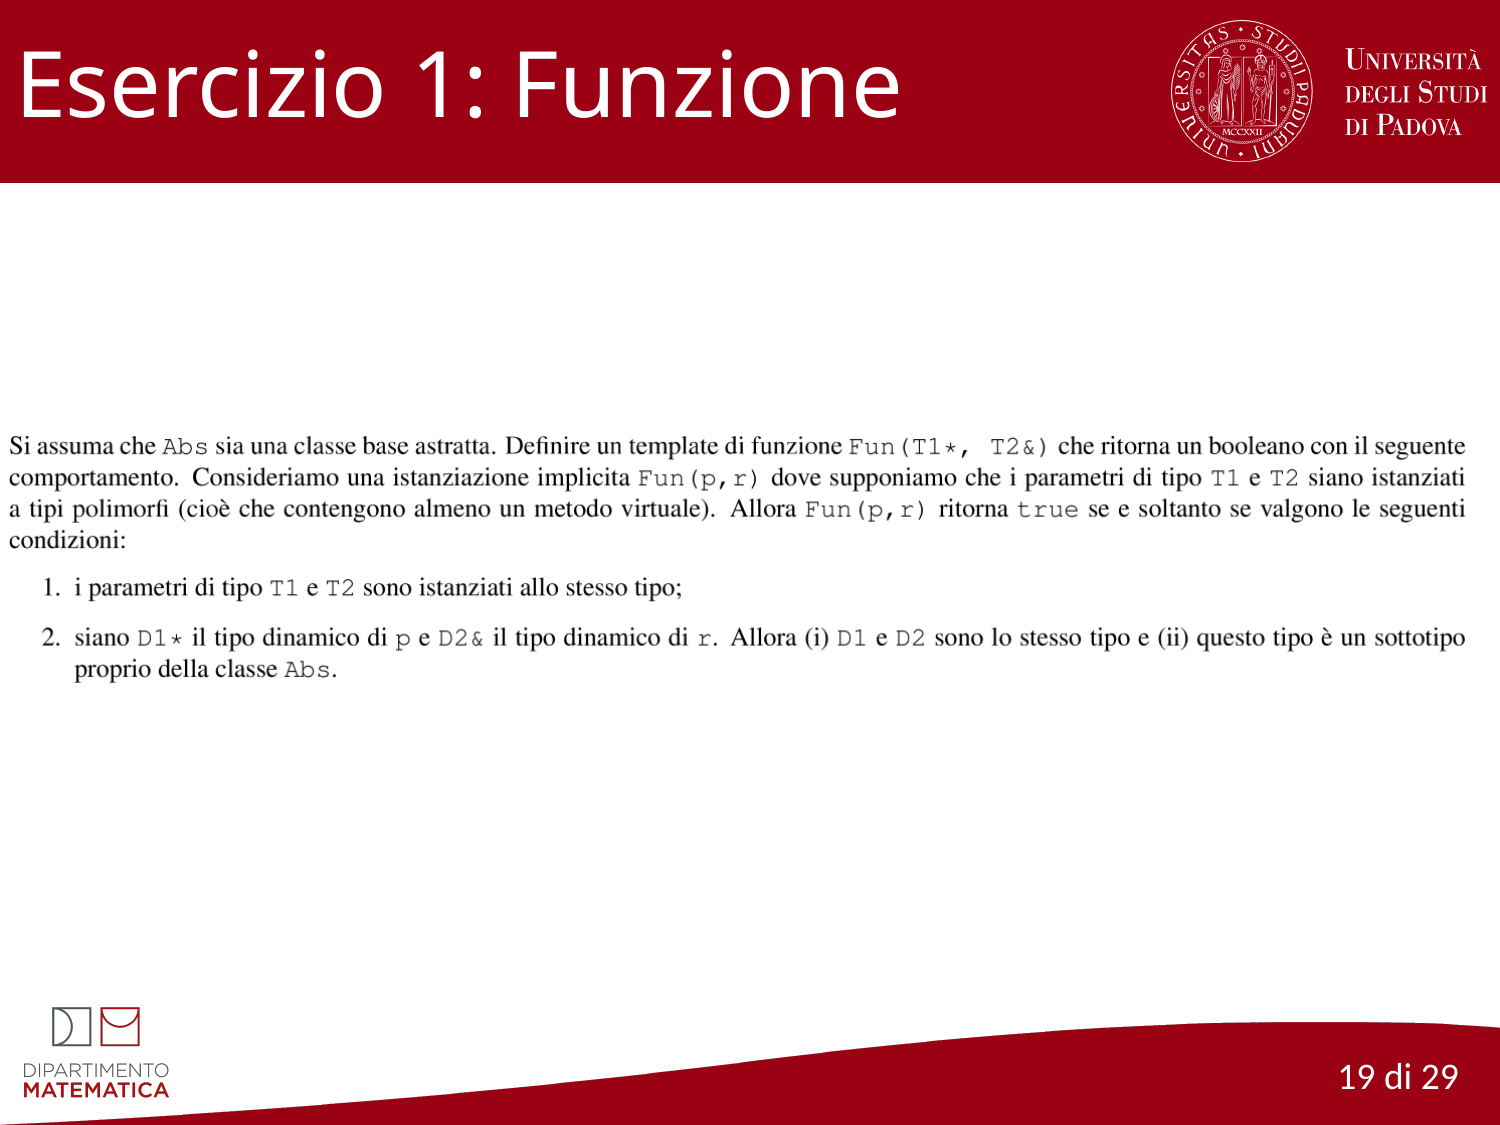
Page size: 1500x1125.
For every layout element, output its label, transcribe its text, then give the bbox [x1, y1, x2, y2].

picture [0, 1007, 1500, 1125]
picture [1171, 20, 1487, 162]
picture [2, 426, 1500, 699]
slide_number 19 di 29 [1136, 1044, 1474, 1104]
title Esercizio 1: Funzione [0, 0, 1159, 180]
